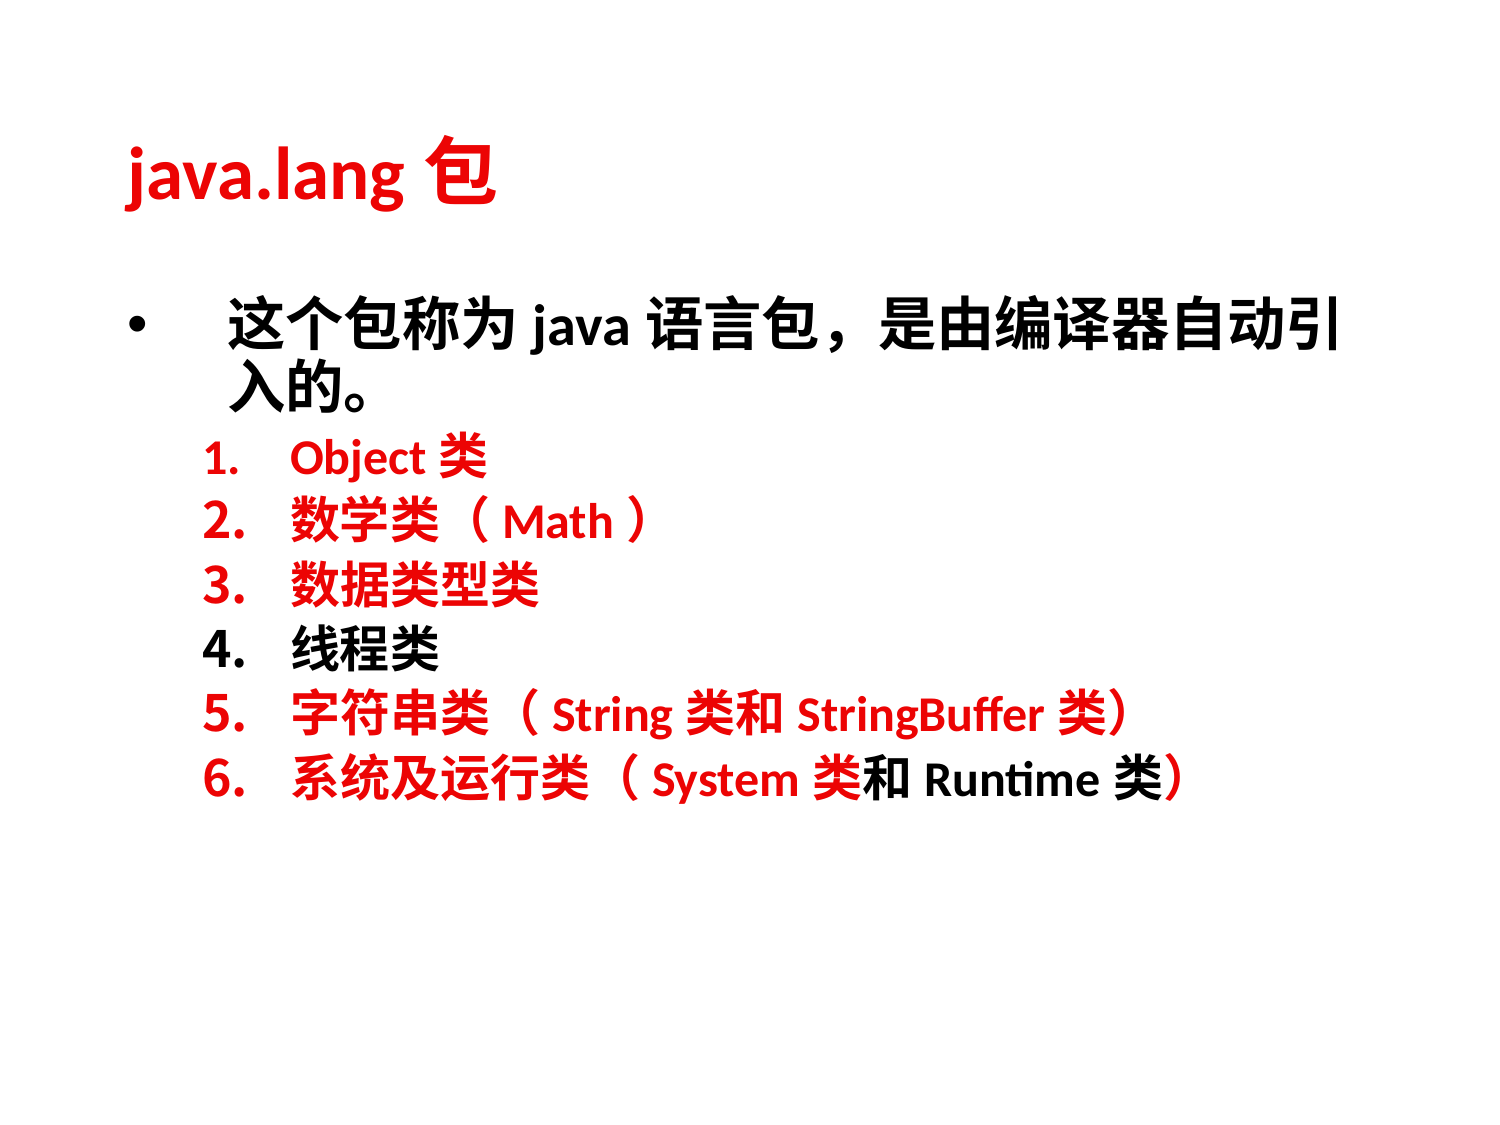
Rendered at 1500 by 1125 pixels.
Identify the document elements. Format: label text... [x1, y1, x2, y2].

list 这个包称为java语言包，是由编译器自动引入的。 Object类 数学类（Math） 数据类型类 线程类 字符串类（String类和StringBuffer类） 系统及运行类（System类和Runtime类） [112, 287, 1388, 963]
title java.lang包 [112, 126, 1388, 225]
